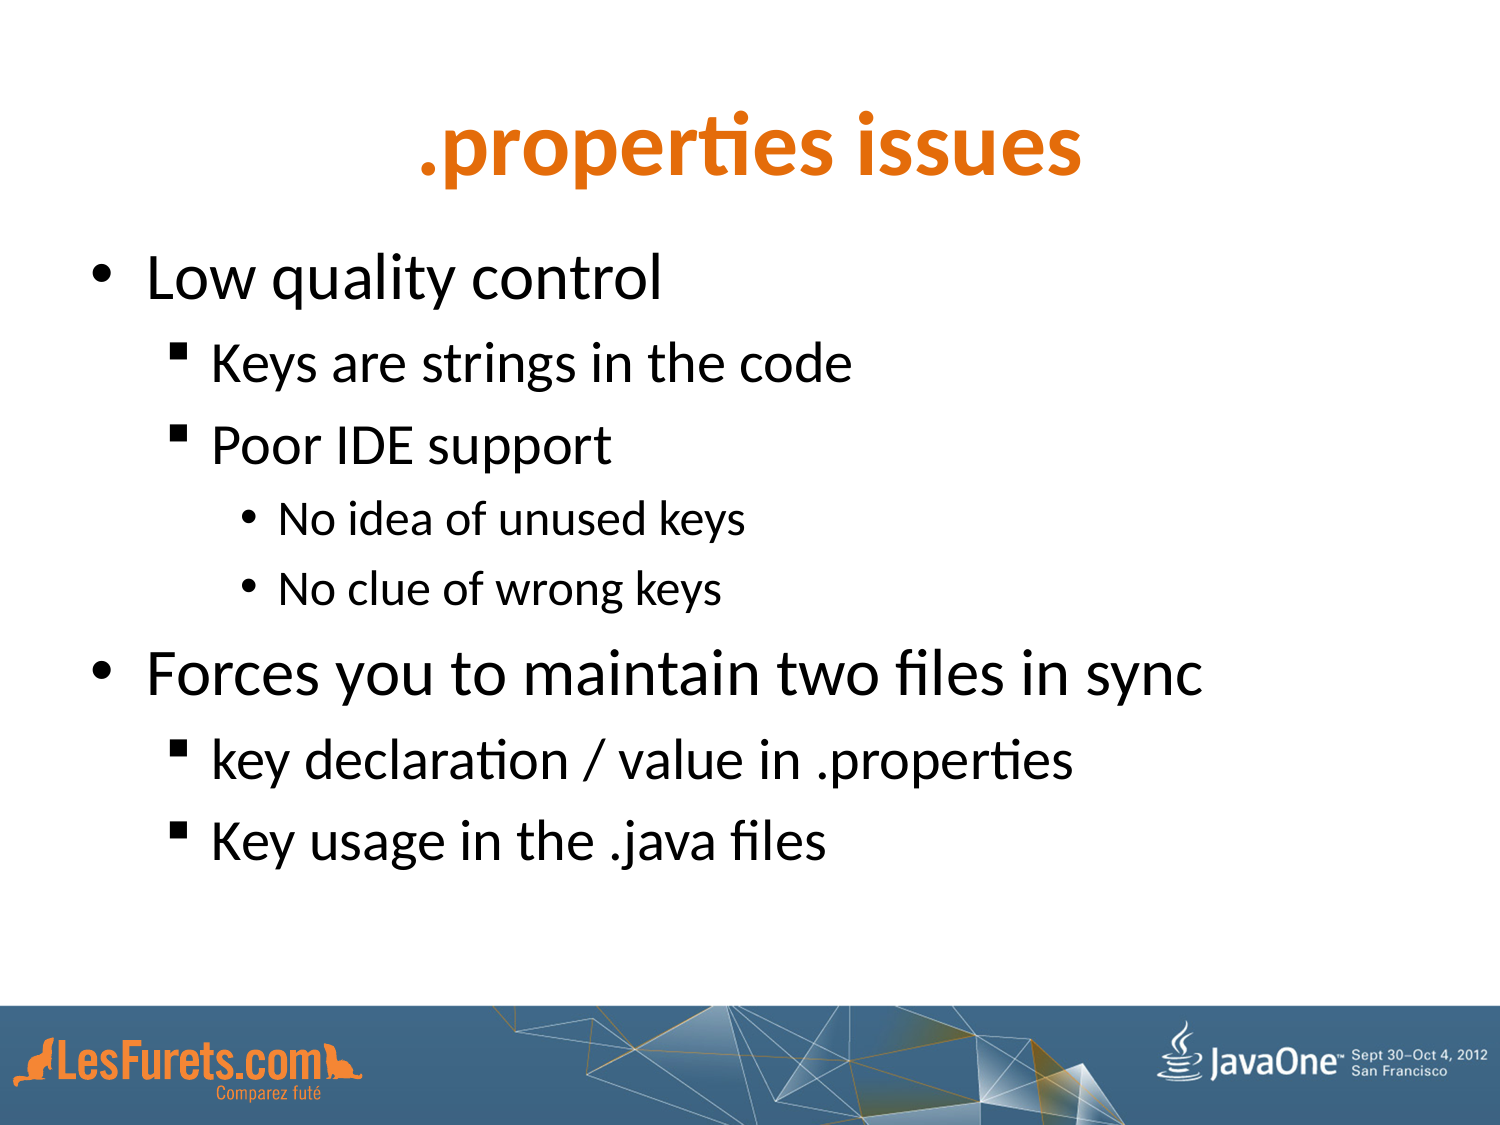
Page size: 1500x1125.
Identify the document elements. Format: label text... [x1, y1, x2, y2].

picture [0, 0, 1500, 1125]
title .properties issues [75, 45, 1425, 224]
list Low quality control Keys are strings in the code Poor IDE support No idea of unused keys No clue of wrong keys Forces you to maintain two files in sync key declaration / value in .properties Key usage in the .java files [75, 224, 1425, 968]
